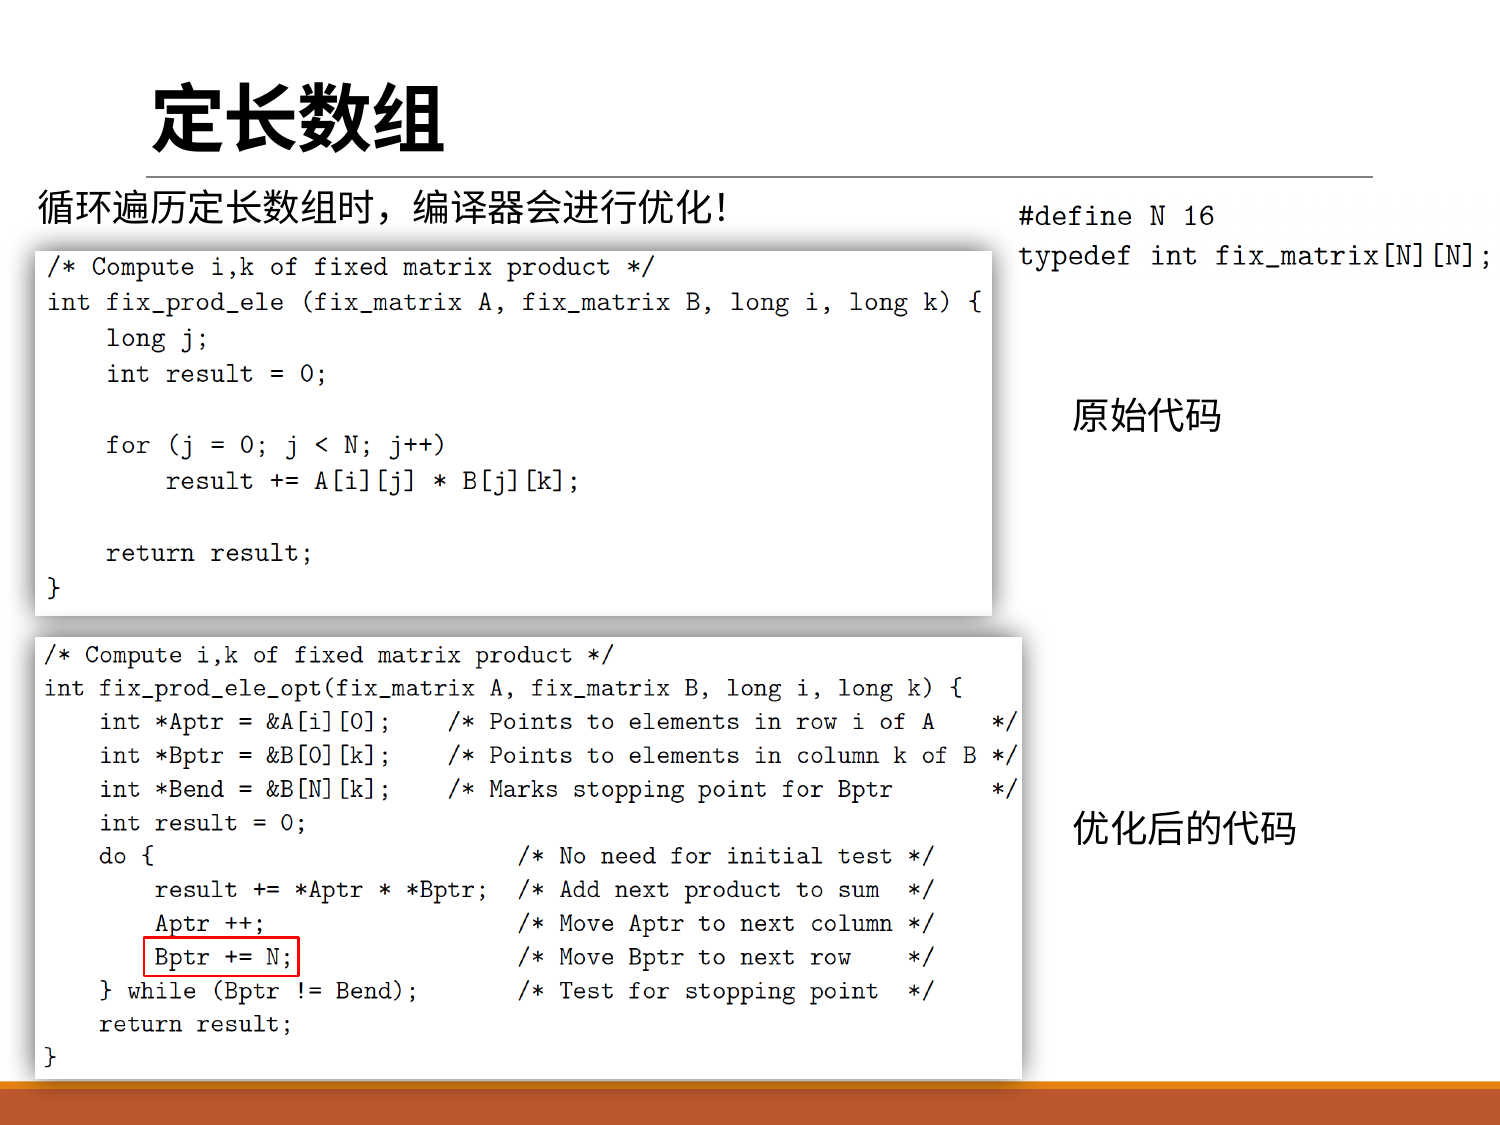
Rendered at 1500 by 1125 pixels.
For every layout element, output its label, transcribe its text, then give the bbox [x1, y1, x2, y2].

picture [35, 637, 1023, 1079]
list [1008, 196, 1500, 278]
text_box 循环遍历定长数组时，编译器会进行优化！ [22, 176, 837, 236]
text_box 原始代码 [1057, 384, 1382, 445]
picture [35, 250, 993, 617]
title 定长数组 [135, 46, 1373, 170]
text_box 优化后的代码 [1057, 797, 1382, 858]
